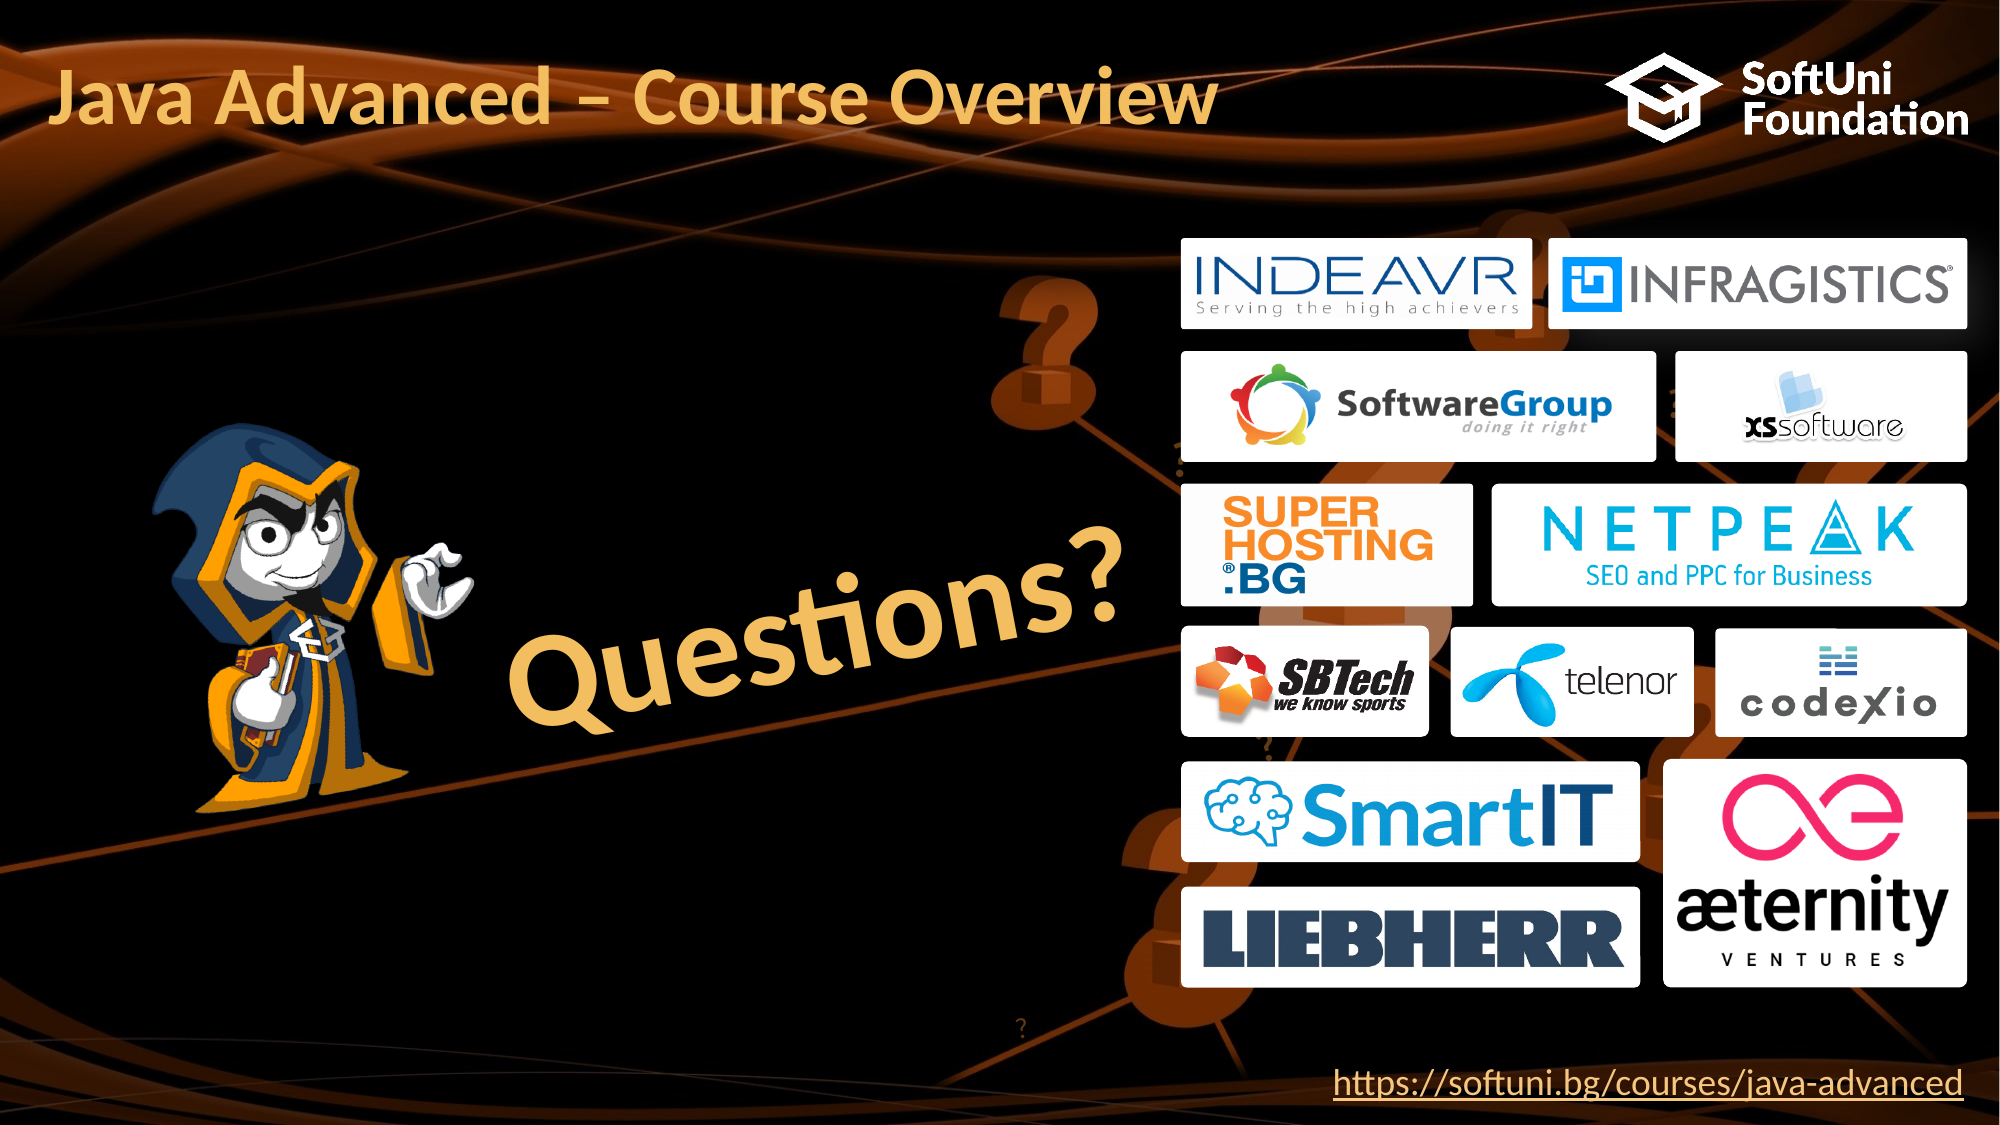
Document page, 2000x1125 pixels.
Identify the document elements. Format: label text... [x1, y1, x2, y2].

list https://softuni.bg/courses/java-advanced [250, 1050, 1971, 1108]
title Java Advanced – Course Overview [30, 6, 1602, 189]
picture [0, 0, 2000, 1125]
